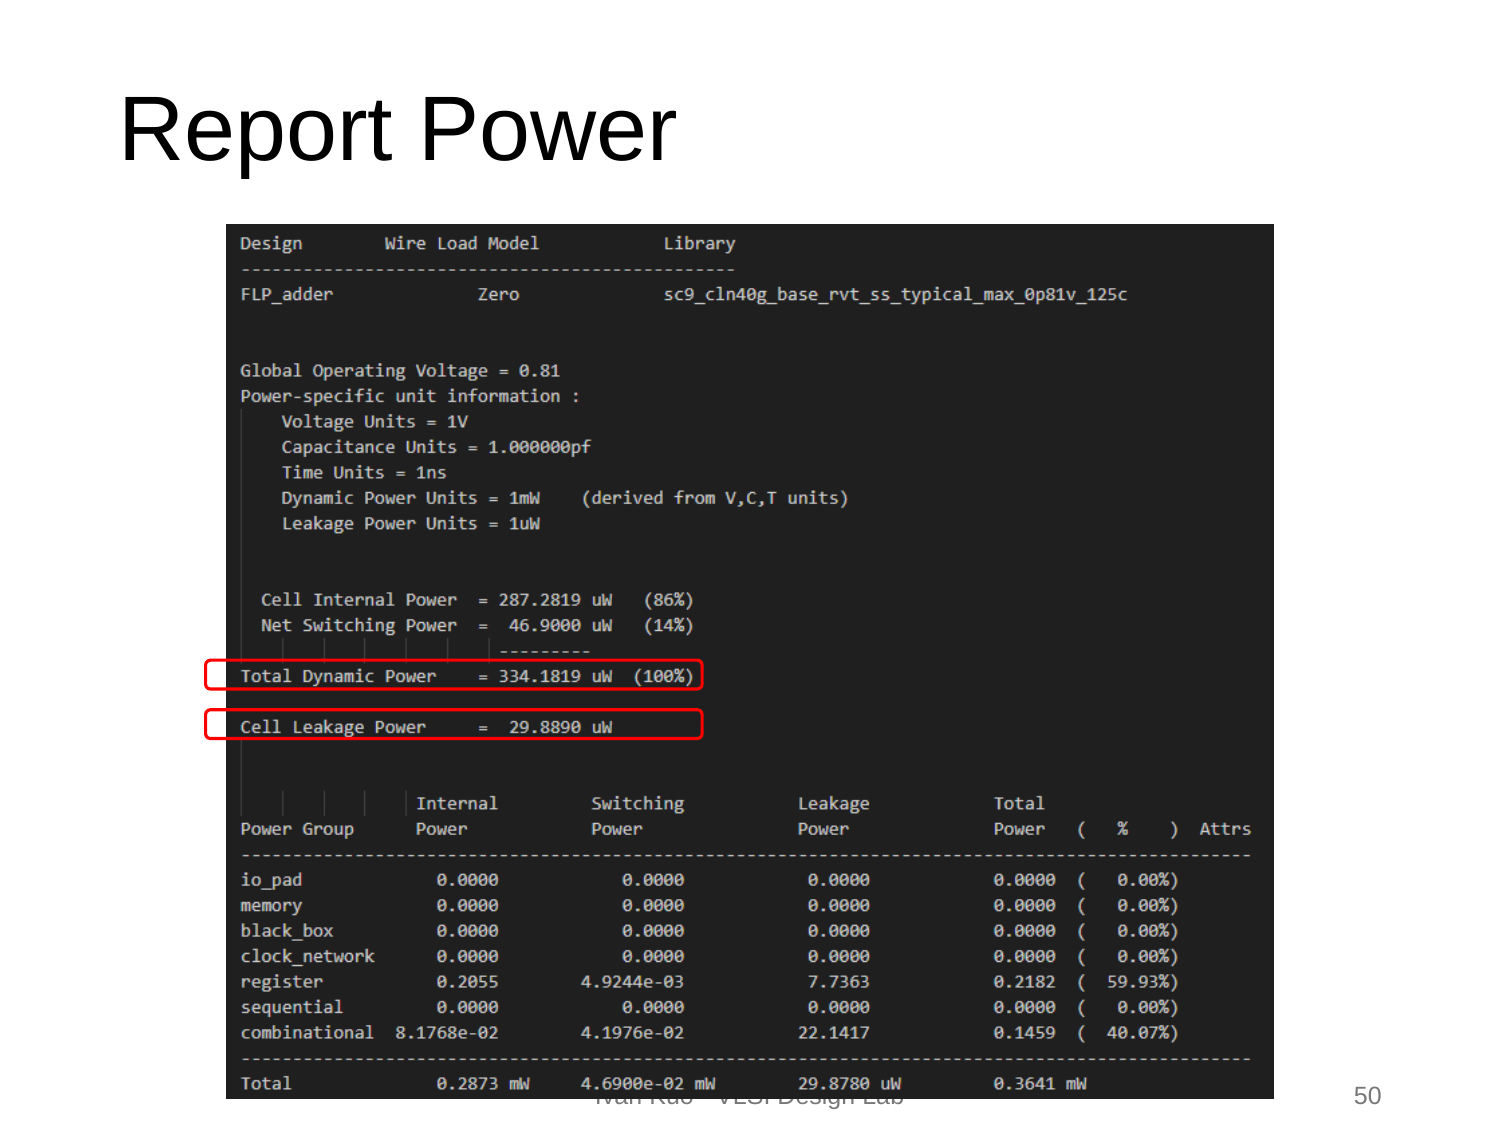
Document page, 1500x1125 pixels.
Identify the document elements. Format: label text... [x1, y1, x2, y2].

text_box [204, 658, 226, 691]
title Report Power [103, 22, 1397, 240]
slide_number 50 [1059, 1065, 1397, 1125]
footer Ivan Kuo - VLSI Design Lab [496, 1099, 1004, 1125]
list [226, 223, 1274, 1099]
text_box [204, 708, 226, 741]
